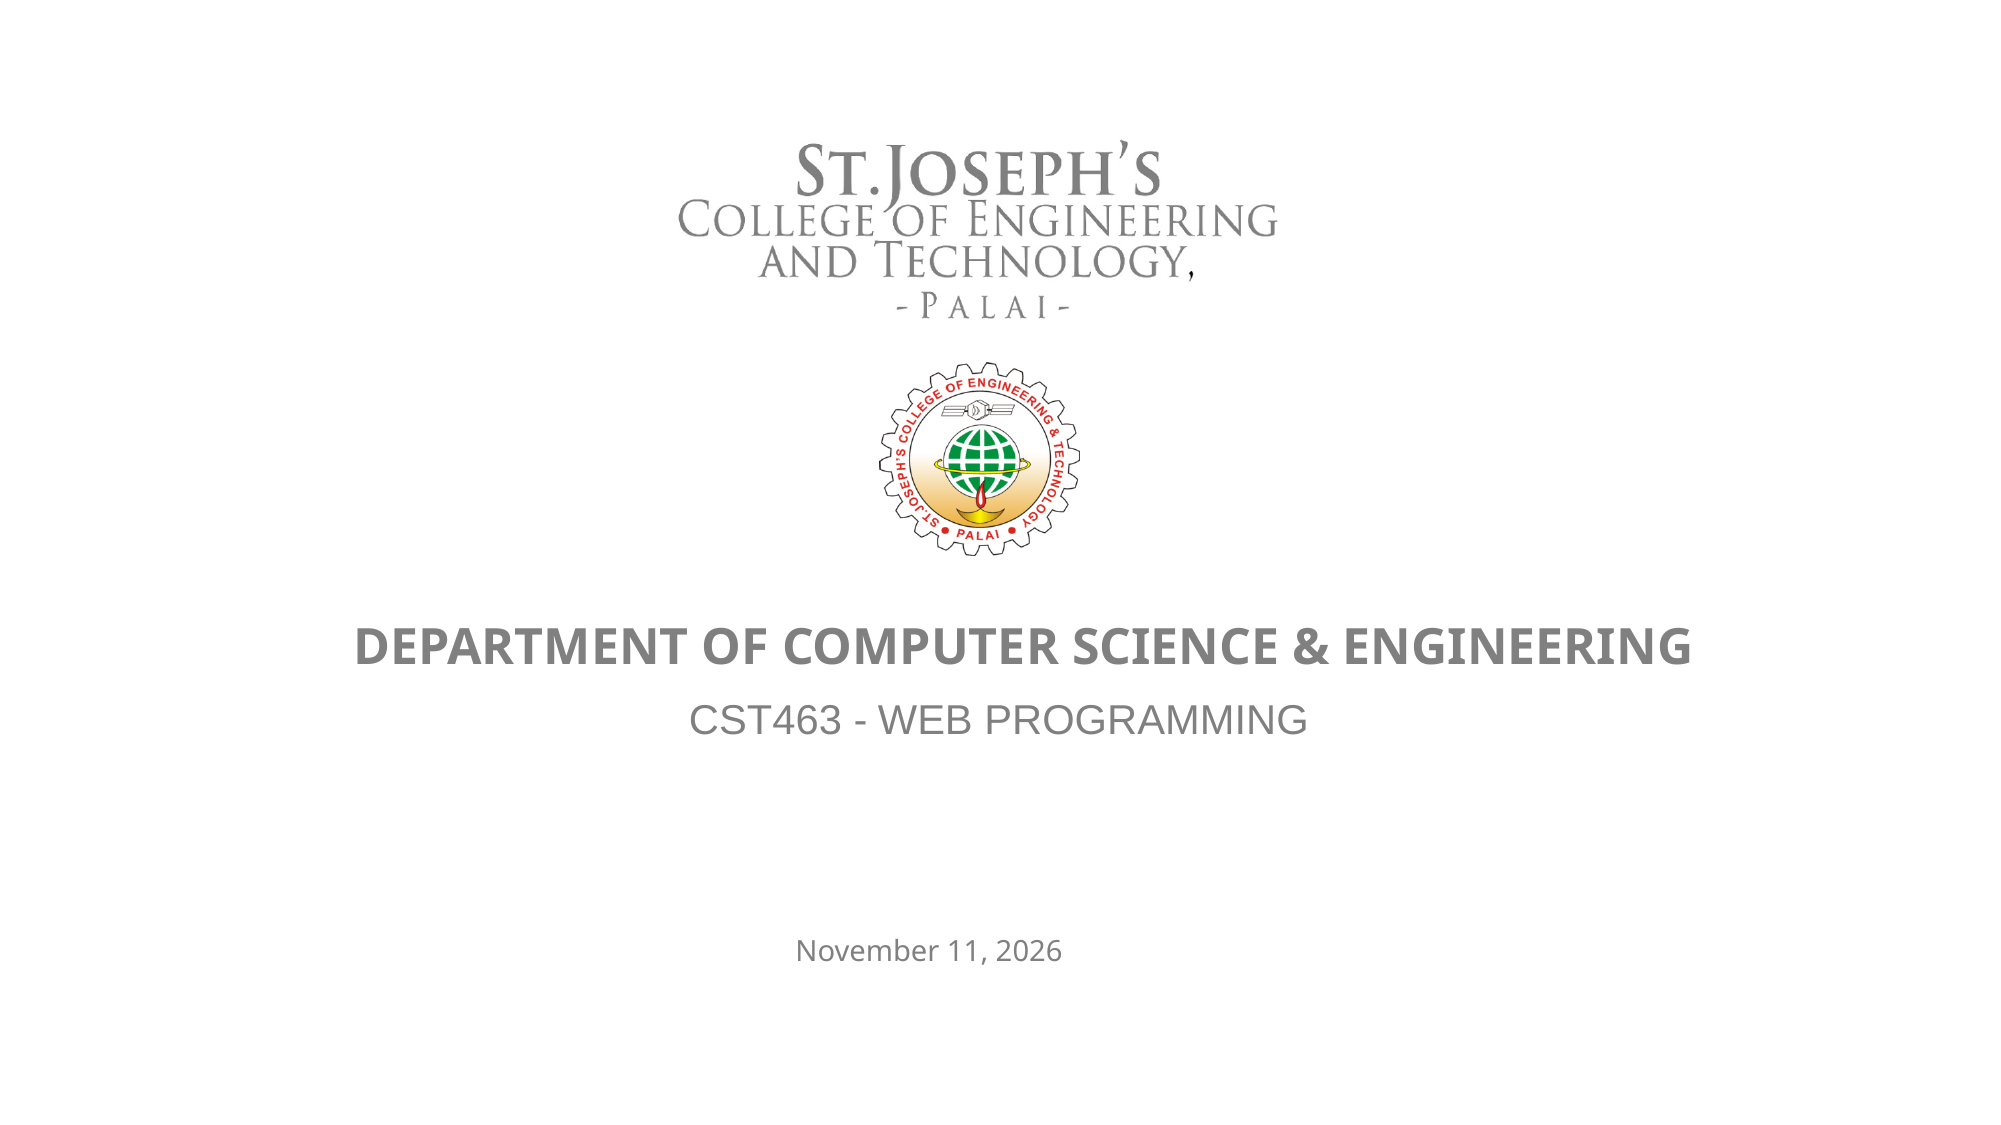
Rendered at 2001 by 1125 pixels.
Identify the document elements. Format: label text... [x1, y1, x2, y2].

title DEPARTMENT OF COMPUTER SCIENCE & ENGINEERING [66, 584, 1981, 738]
subtitle CST463 - WEB PROGRAMMING [266, 692, 1732, 787]
picture [657, 112, 1303, 336]
picture [879, 362, 1081, 556]
text_box 25 July 2024 [676, 932, 1182, 985]
